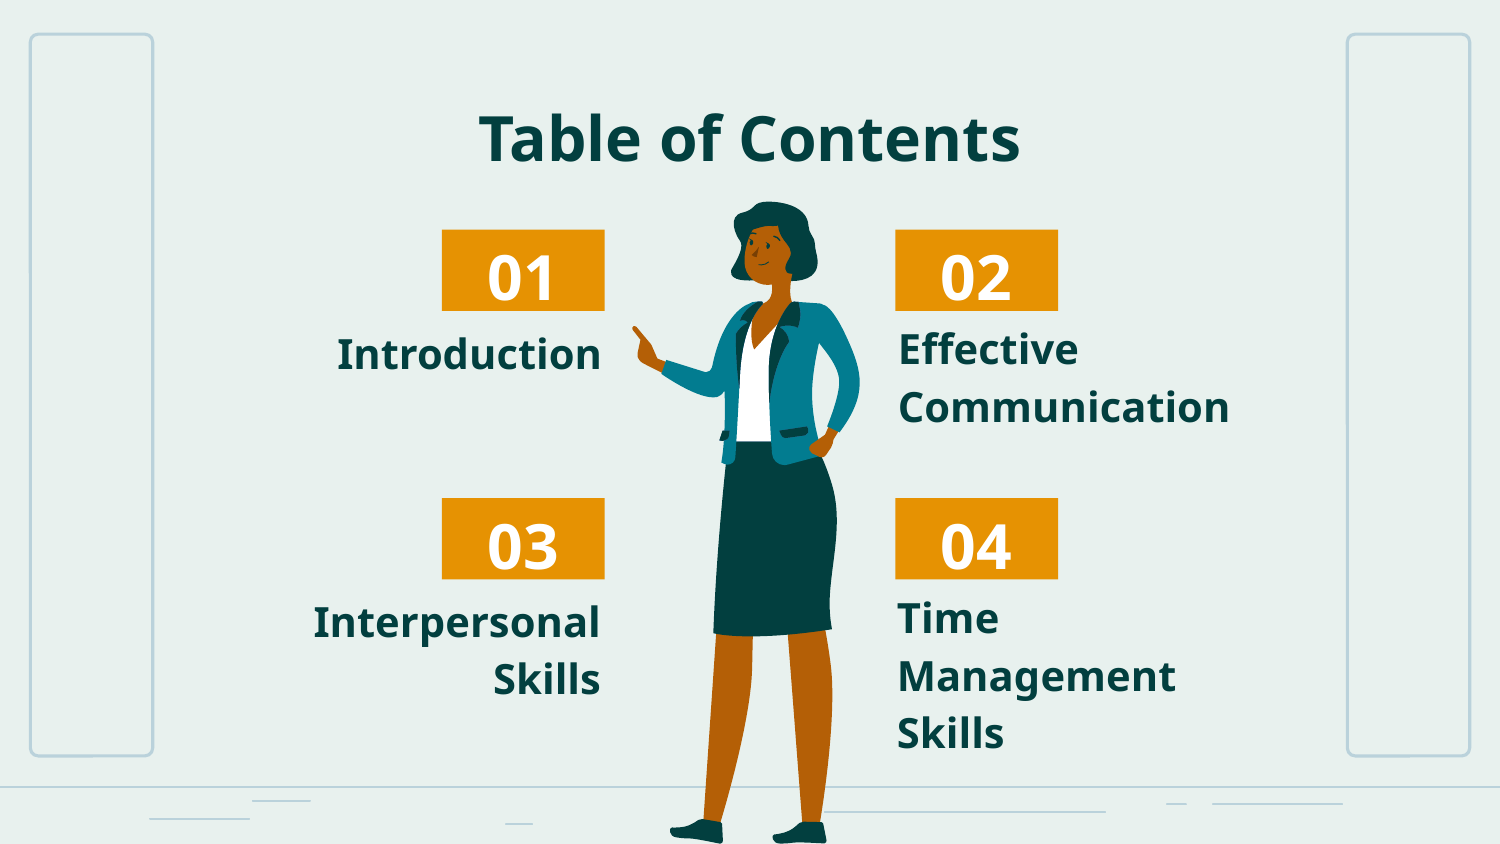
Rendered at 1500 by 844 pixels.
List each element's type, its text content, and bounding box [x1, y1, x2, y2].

title 01 [441, 229, 605, 311]
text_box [631, 201, 869, 844]
title 04 [895, 498, 1059, 571]
title Table of Contents [118, 72, 1382, 167]
subtitle Interpersonal Skills [177, 573, 617, 719]
title 02 [895, 229, 1059, 305]
title 03 [441, 498, 605, 573]
subtitle Effective Communication [882, 305, 1322, 446]
subtitle Introduction [178, 299, 618, 394]
subtitle Time Management Skills [881, 571, 1321, 773]
